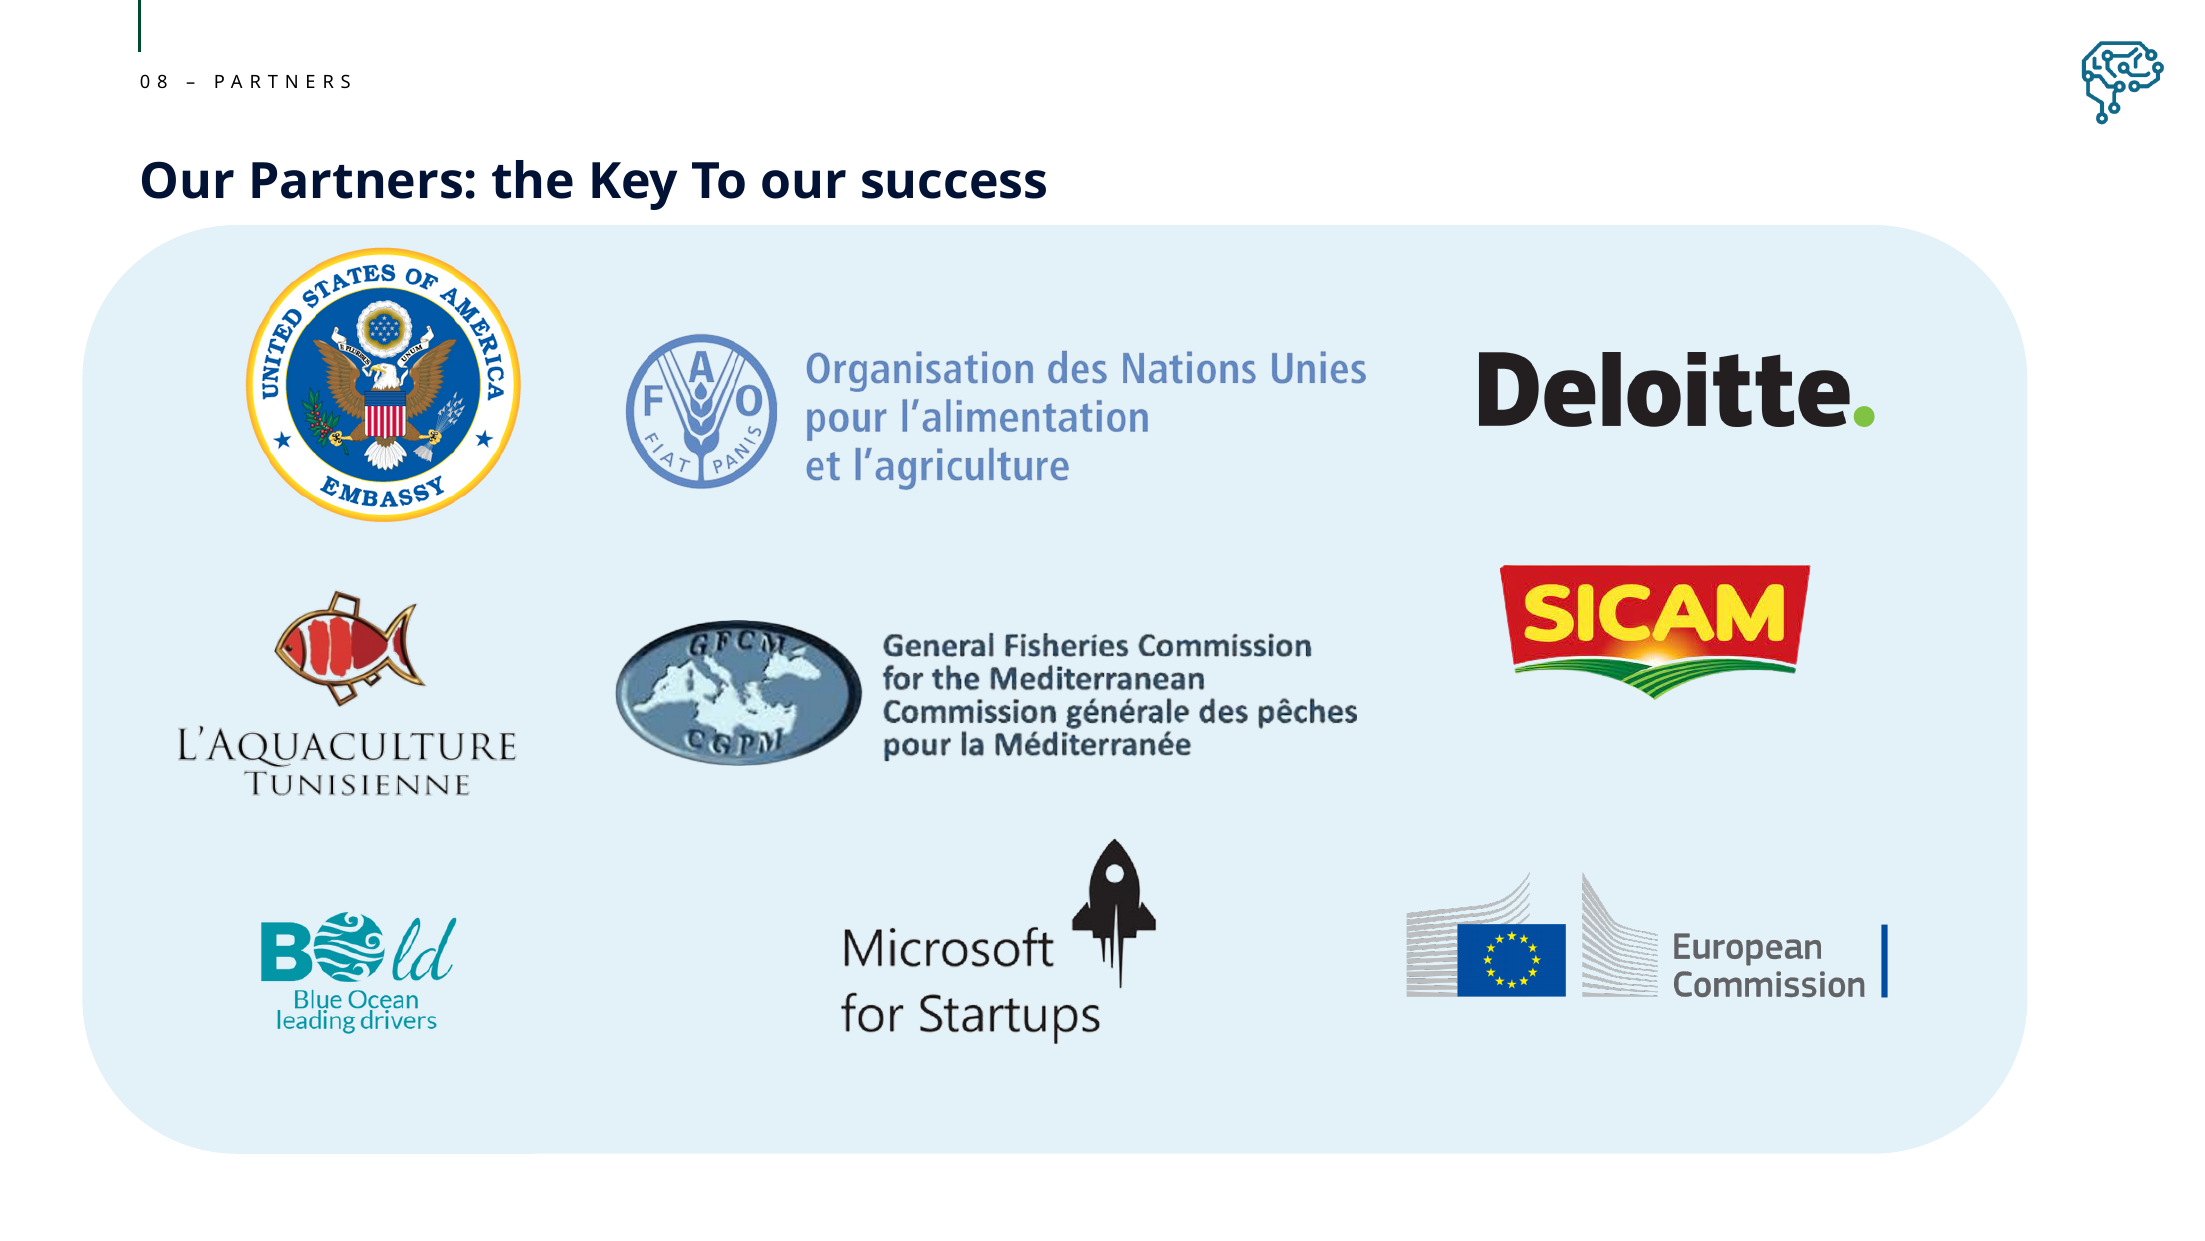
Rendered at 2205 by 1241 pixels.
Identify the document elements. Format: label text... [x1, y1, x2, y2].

text_box Our Partners: the Key To our success [139, 141, 2065, 225]
text_box [81, 225, 2029, 1155]
text_box [1493, 559, 1816, 706]
text_box [169, 872, 529, 1136]
text_box [118, 544, 579, 839]
text_box [1478, 352, 1875, 427]
picture [561, 278, 1427, 554]
picture [614, 620, 1357, 766]
text_box [1406, 872, 1948, 1007]
picture [2061, 9, 2175, 156]
picture [745, 798, 1227, 1082]
text_box 08 – partners [139, 73, 1672, 93]
text_box [223, 239, 547, 540]
